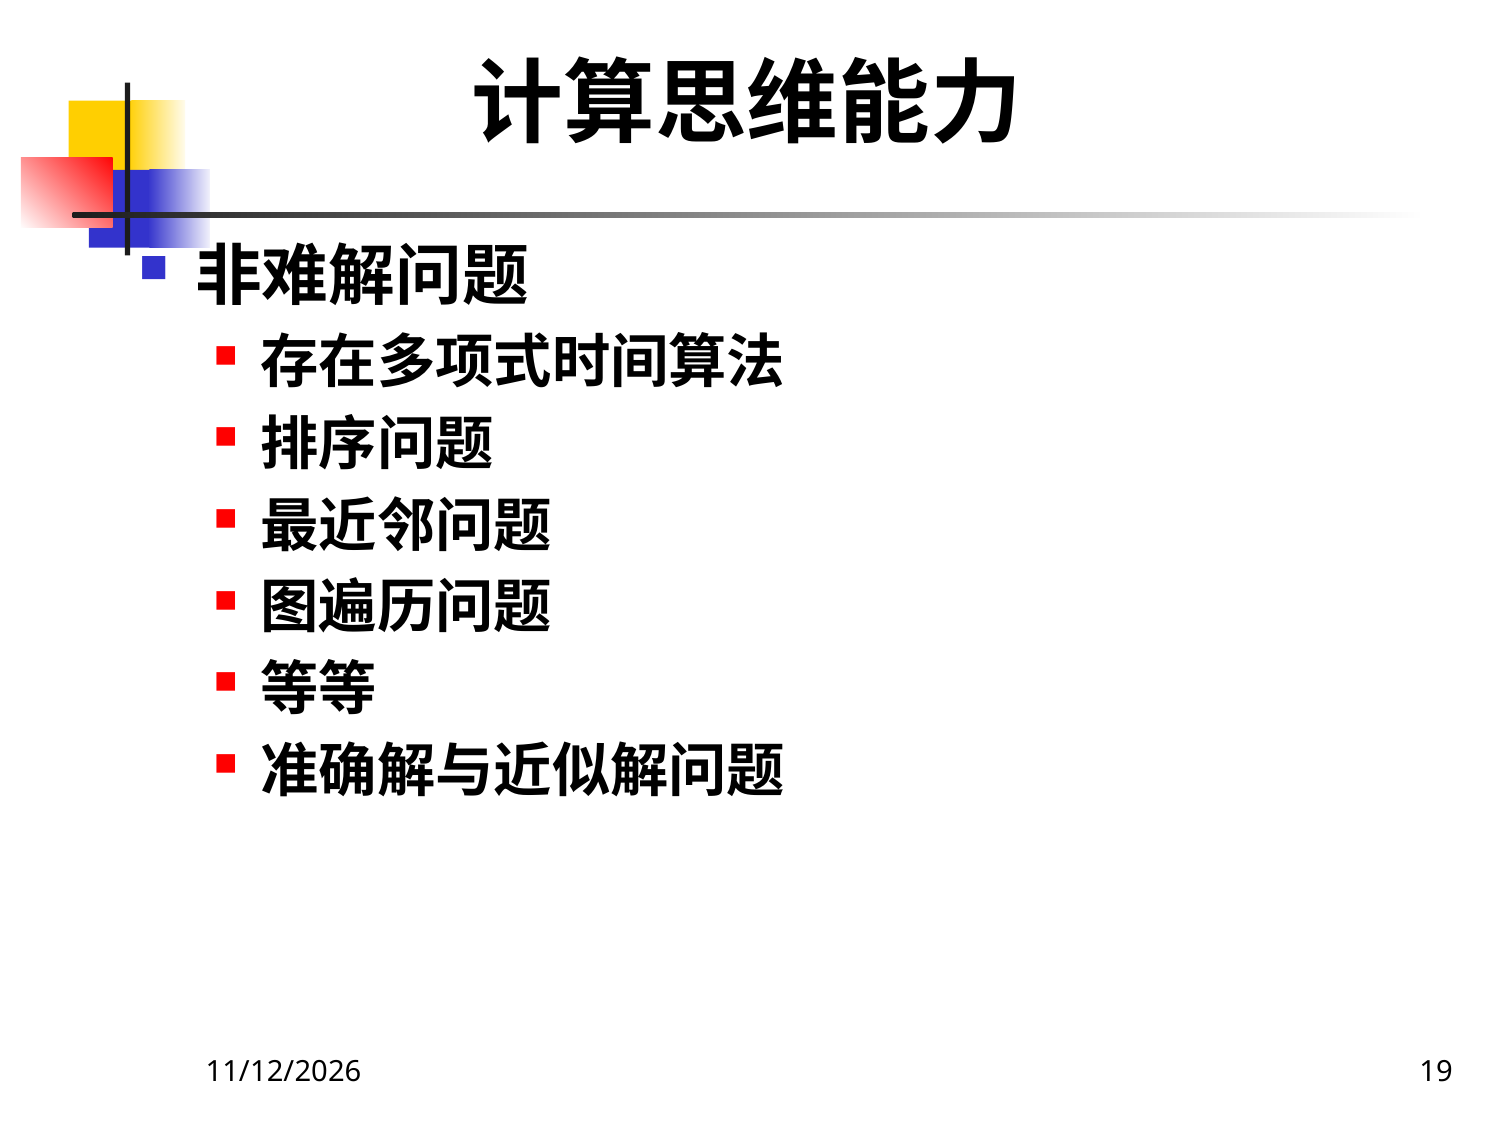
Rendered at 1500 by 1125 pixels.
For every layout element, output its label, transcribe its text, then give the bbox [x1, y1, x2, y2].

title 计算思维能力 [108, 35, 1387, 161]
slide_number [190, 1024, 504, 1100]
slide_number 19 [1155, 1024, 1468, 1100]
list 非难解问题 存在多项式时间算法 排序问题 最近邻问题 图遍历问题 等等 准确解与近似解问题 [123, 225, 1446, 964]
